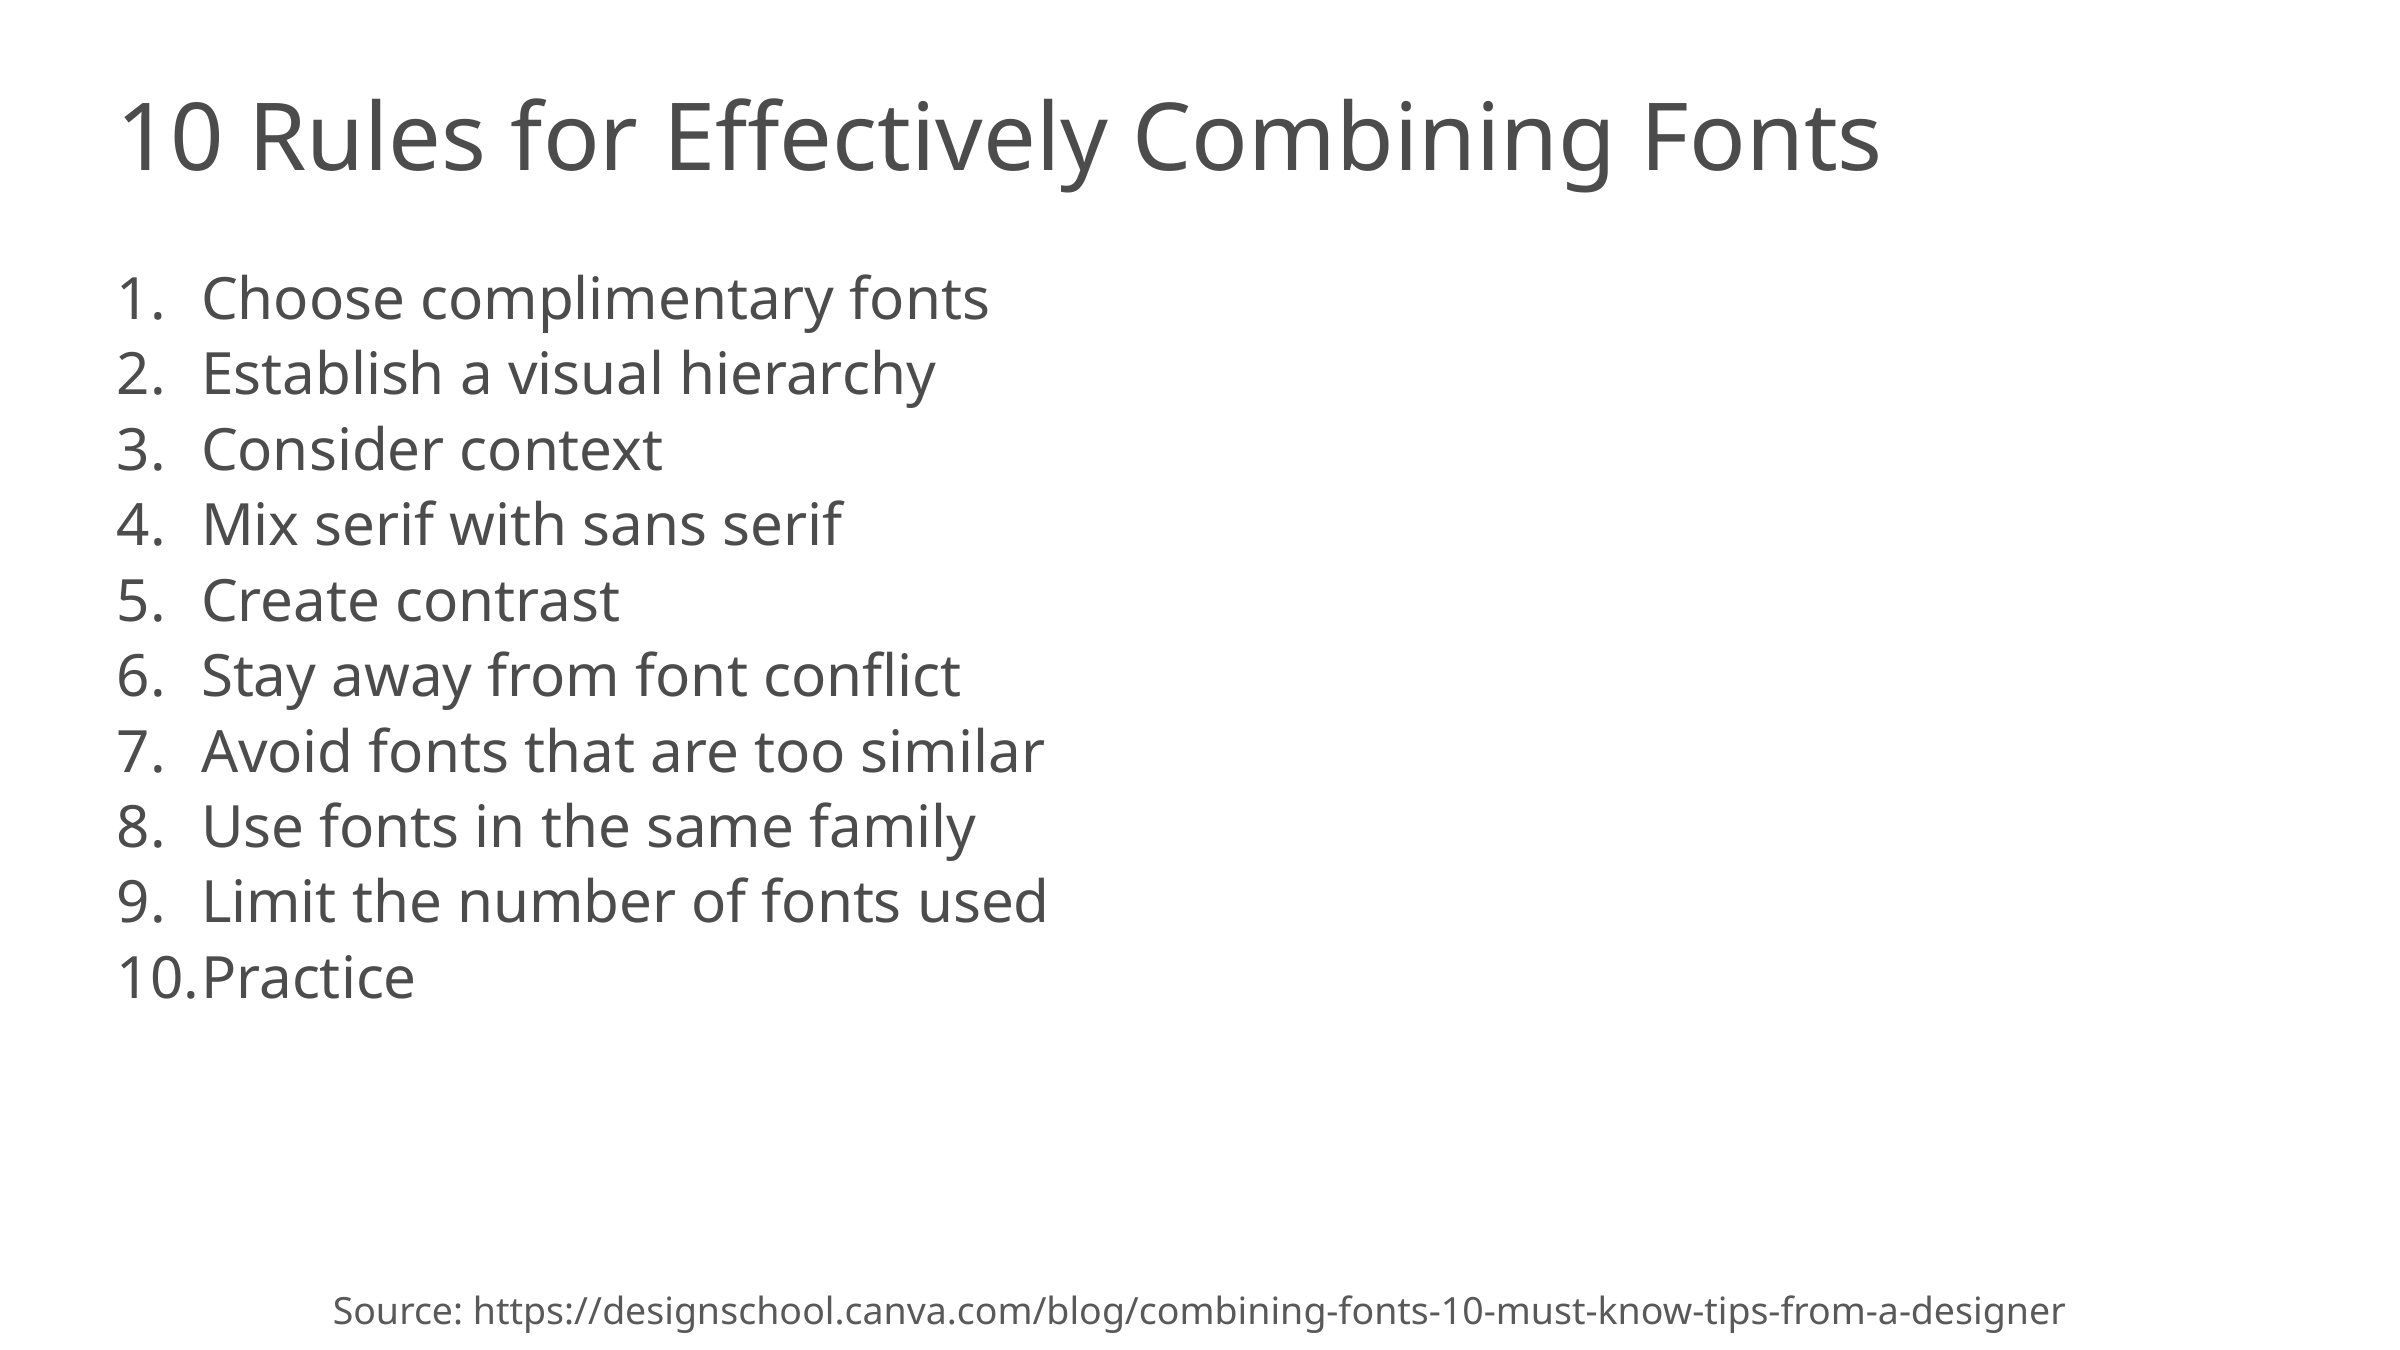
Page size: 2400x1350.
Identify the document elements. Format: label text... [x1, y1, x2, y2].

list 10 Rules for Effectively Combining Fonts [116, 98, 2294, 193]
text_box Source: https://designschool.canva.com/blog/combining-fonts-10-must-know-tips-from-a-designer [228, 1279, 2172, 1340]
list Choose complimentary fonts Establish a visual hierarchy Consider context Mix serif with sans serif Create contrast Stay away from font conflict Avoid fonts that are too similar Use fonts in the same family Limit the number of fonts used Practice [115, 268, 2294, 1090]
